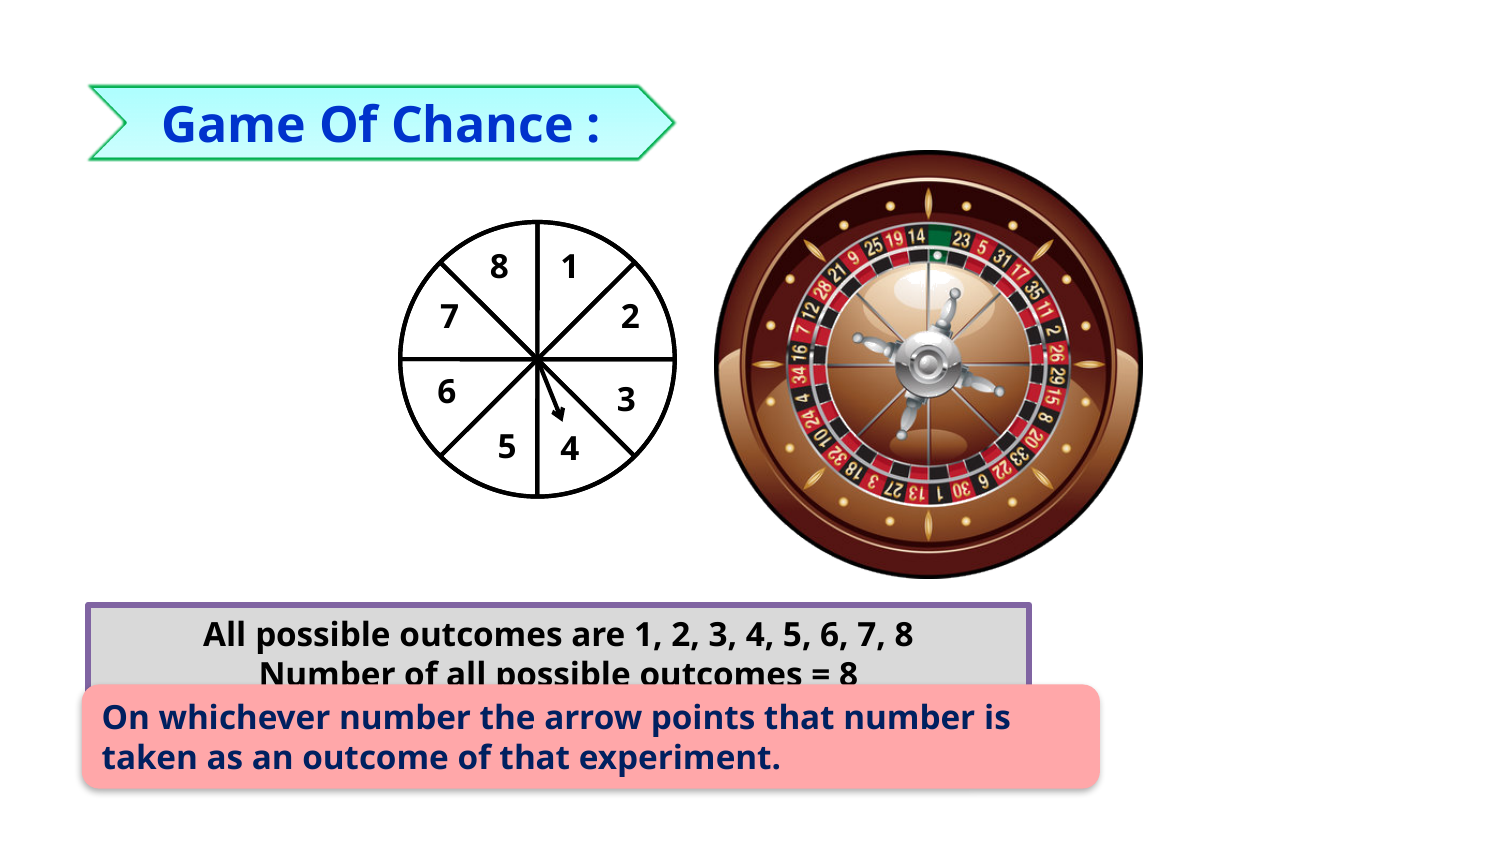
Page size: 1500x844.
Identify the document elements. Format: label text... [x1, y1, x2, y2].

text_box Game Of Chance : [97, 89, 670, 157]
text_box On whichever number the arrow points that number is taken as an outcome of that experiment. [81, 684, 1100, 789]
picture [714, 150, 1143, 579]
text_box All possible outcomes are 1, 2, 3, 4, 5, 6, 7, 8 Number of all possible outcomes = 8 [86, 603, 1031, 688]
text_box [399, 221, 676, 498]
